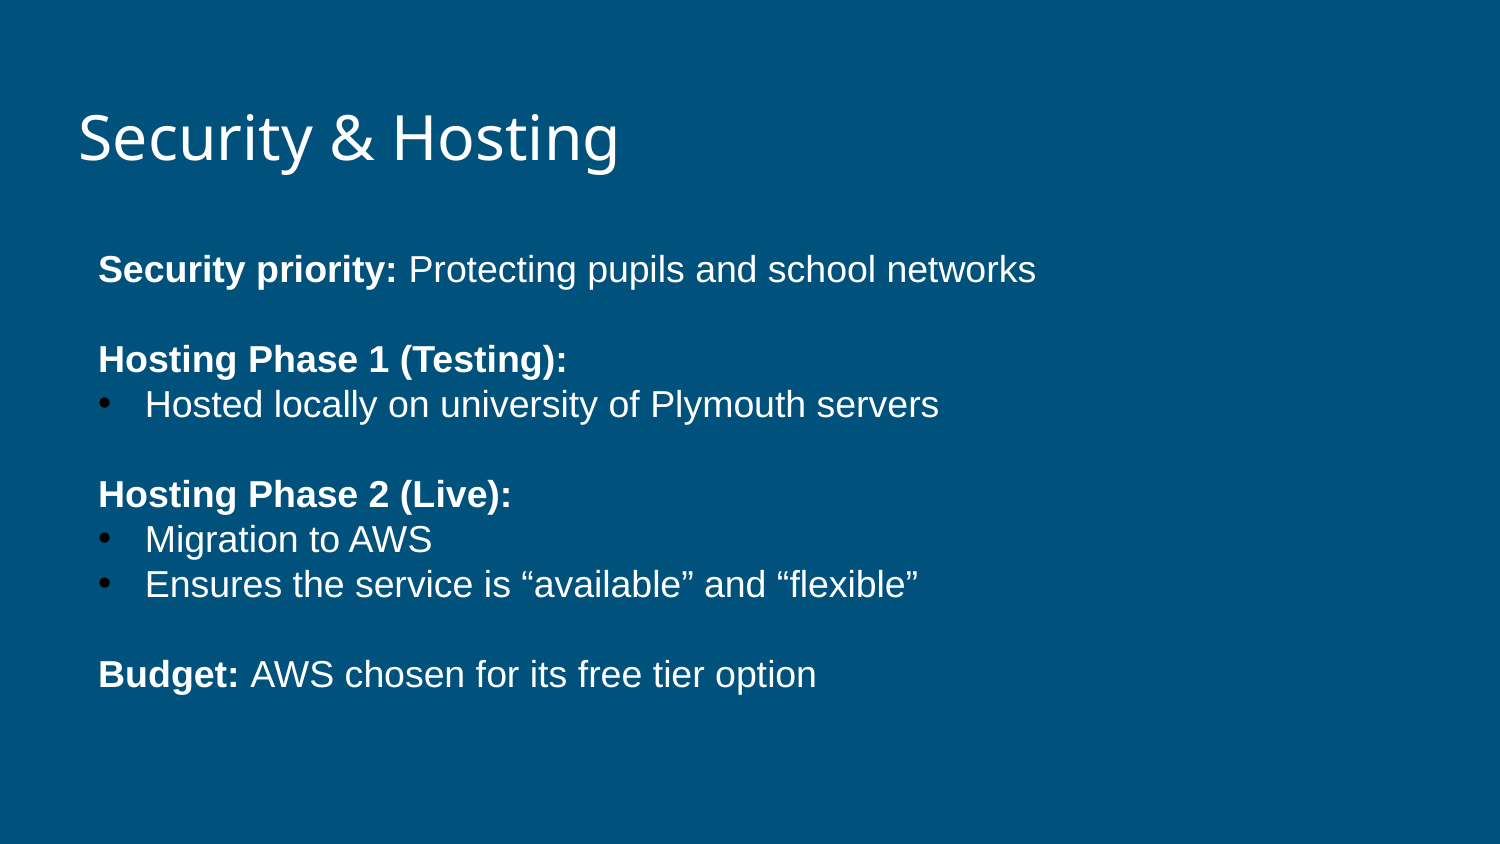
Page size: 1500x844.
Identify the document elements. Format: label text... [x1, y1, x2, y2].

text_box Security priority: Protecting pupils and school networks Hosting Phase 1 (Testing): Hosted locally on university of Plymouth servers Hosting Phase 2 (Live): Migration to AWS Ensures the service is “available” and “flexible” Budget: AWS chosen for its free tier option [83, 238, 1437, 703]
title Security & Hosting [63, 75, 1437, 188]
